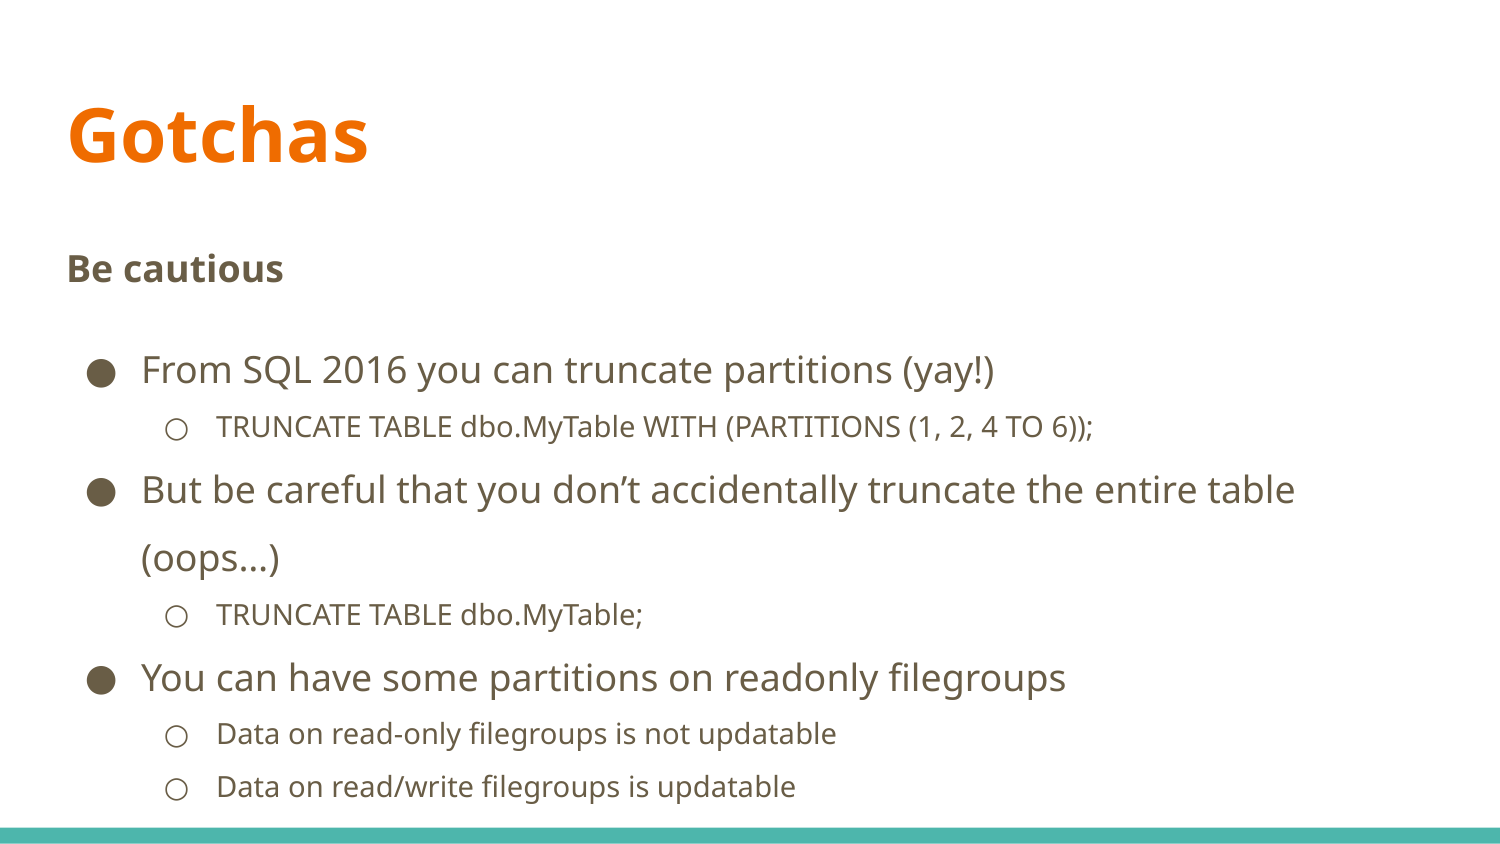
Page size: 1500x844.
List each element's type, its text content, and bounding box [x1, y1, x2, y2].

title Gotchas [51, 72, 1449, 189]
list Be cautious From SQL 2016 you can truncate partitions (yay!) TRUNCATE TABLE dbo.MyTable WITH (PARTITIONS (1, 2, 4 TO 6)); But be careful that you don’t accidentally truncate the entire table (oops…) TRUNCATE TABLE dbo.MyTable; You can have some partitions on readonly filegroups Data on read-only filegroups is not updatable Data on read/write filegroups is updatable [51, 207, 1449, 750]
